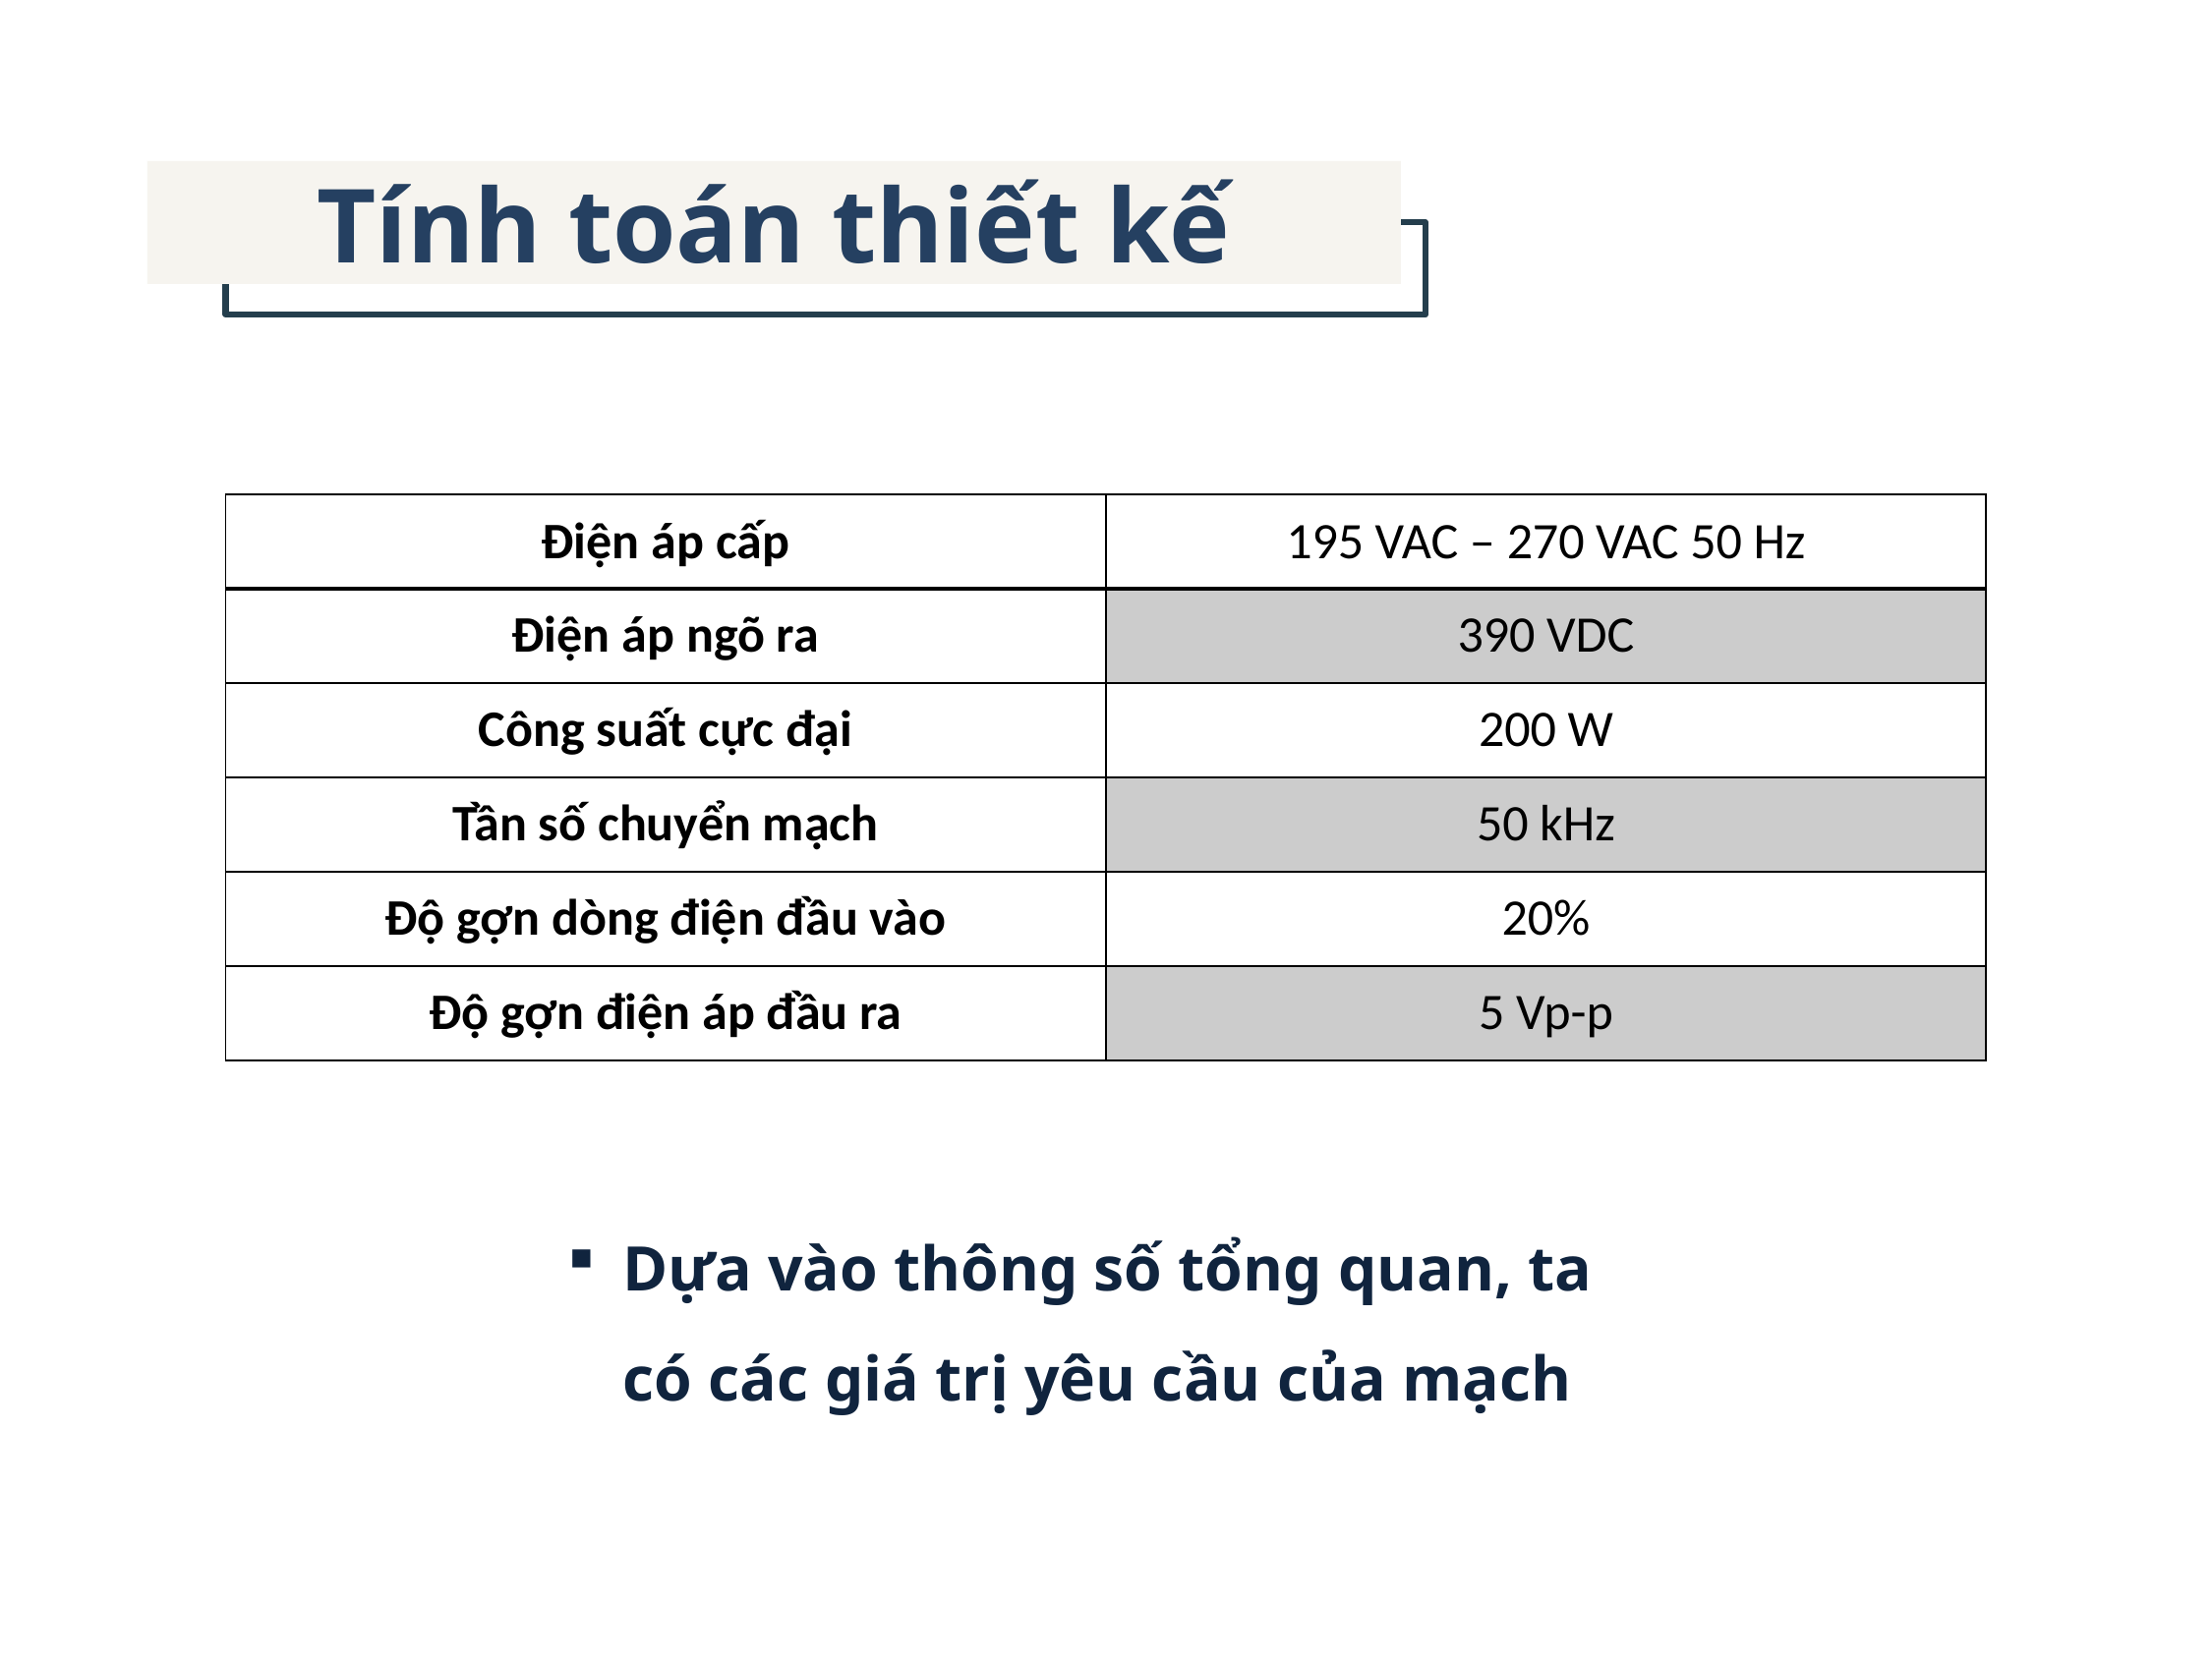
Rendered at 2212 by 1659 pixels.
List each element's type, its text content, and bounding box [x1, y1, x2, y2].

table_cell 390 VDC [1107, 591, 1985, 682]
table_cell Độ gợn dòng điện đầu vào [226, 873, 1105, 965]
table_cell Độ gợn điện áp đầu ra [226, 967, 1105, 1059]
text_box Tính toán thiết kế [146, 160, 1401, 284]
table_header Điện áp cấp [226, 495, 1105, 587]
table_cell Công suất cực đại [226, 684, 1105, 776]
table_cell 20% [1107, 873, 1985, 965]
table_cell 5 Vp-p [1107, 967, 1985, 1059]
table_cell Tần số chuyển mạch [226, 778, 1105, 871]
text_box [225, 222, 1426, 315]
table_cell 50 kHz [1107, 778, 1985, 871]
table_cell 200 W [1107, 684, 1985, 776]
text_box Dựa vào thông số tổng quan, ta có các giá trị yêu cầu của mạch [553, 1185, 1659, 1421]
table_cell Điện áp ngõ ra [226, 591, 1105, 682]
table_header 195 VAC – 270 VAC 50 Hz [1107, 495, 1985, 587]
